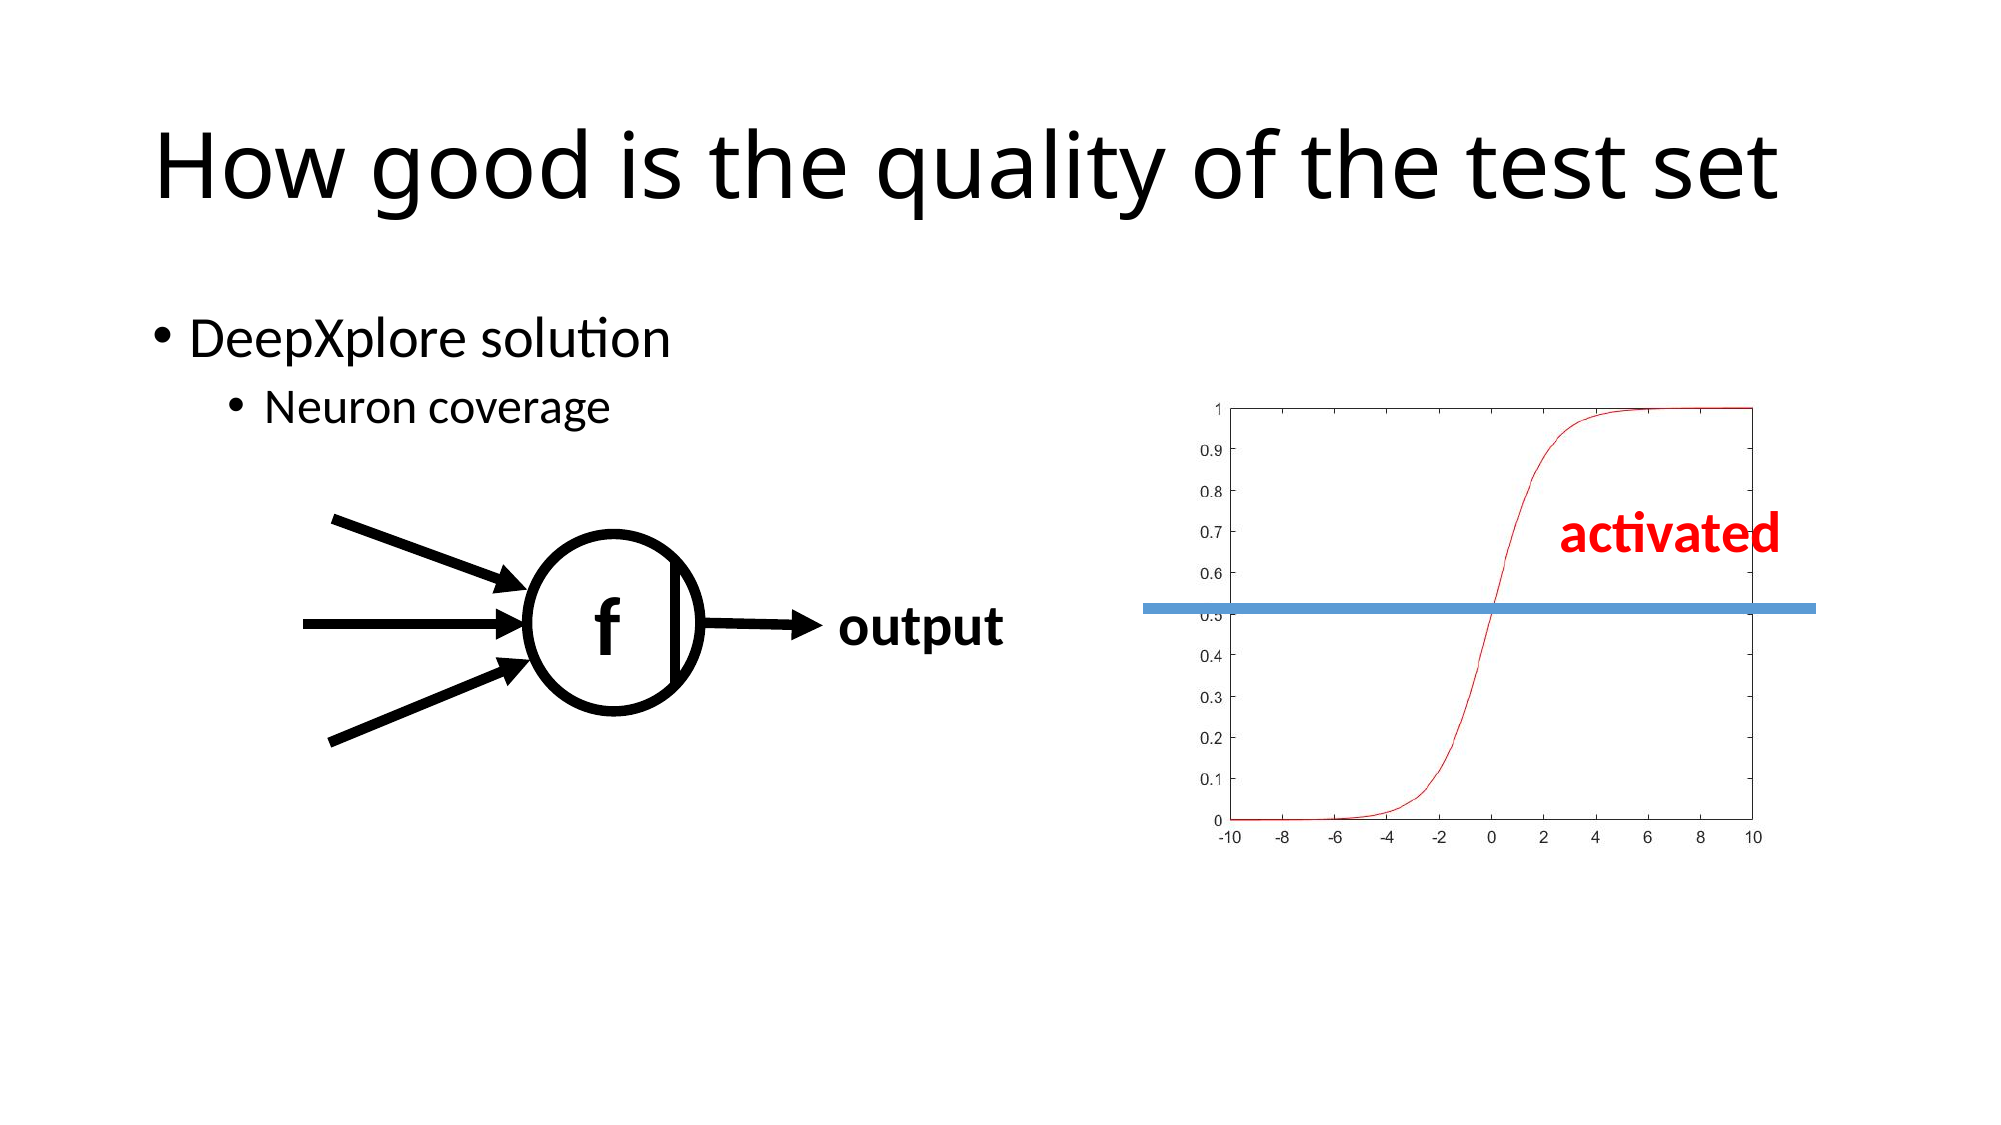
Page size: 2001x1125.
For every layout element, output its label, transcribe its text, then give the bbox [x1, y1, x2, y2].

title How good is the quality of the test set [137, 59, 1863, 278]
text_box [329, 659, 531, 743]
text_box f [579, 564, 617, 680]
picture [1142, 370, 1816, 608]
text_box output [823, 579, 1020, 665]
text_box [680, 563, 702, 682]
list DeepXplore solution Neuron coverage [137, 299, 1863, 1014]
text_box [526, 532, 677, 713]
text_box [332, 518, 528, 590]
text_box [700, 622, 823, 626]
picture [1142, 609, 1816, 875]
